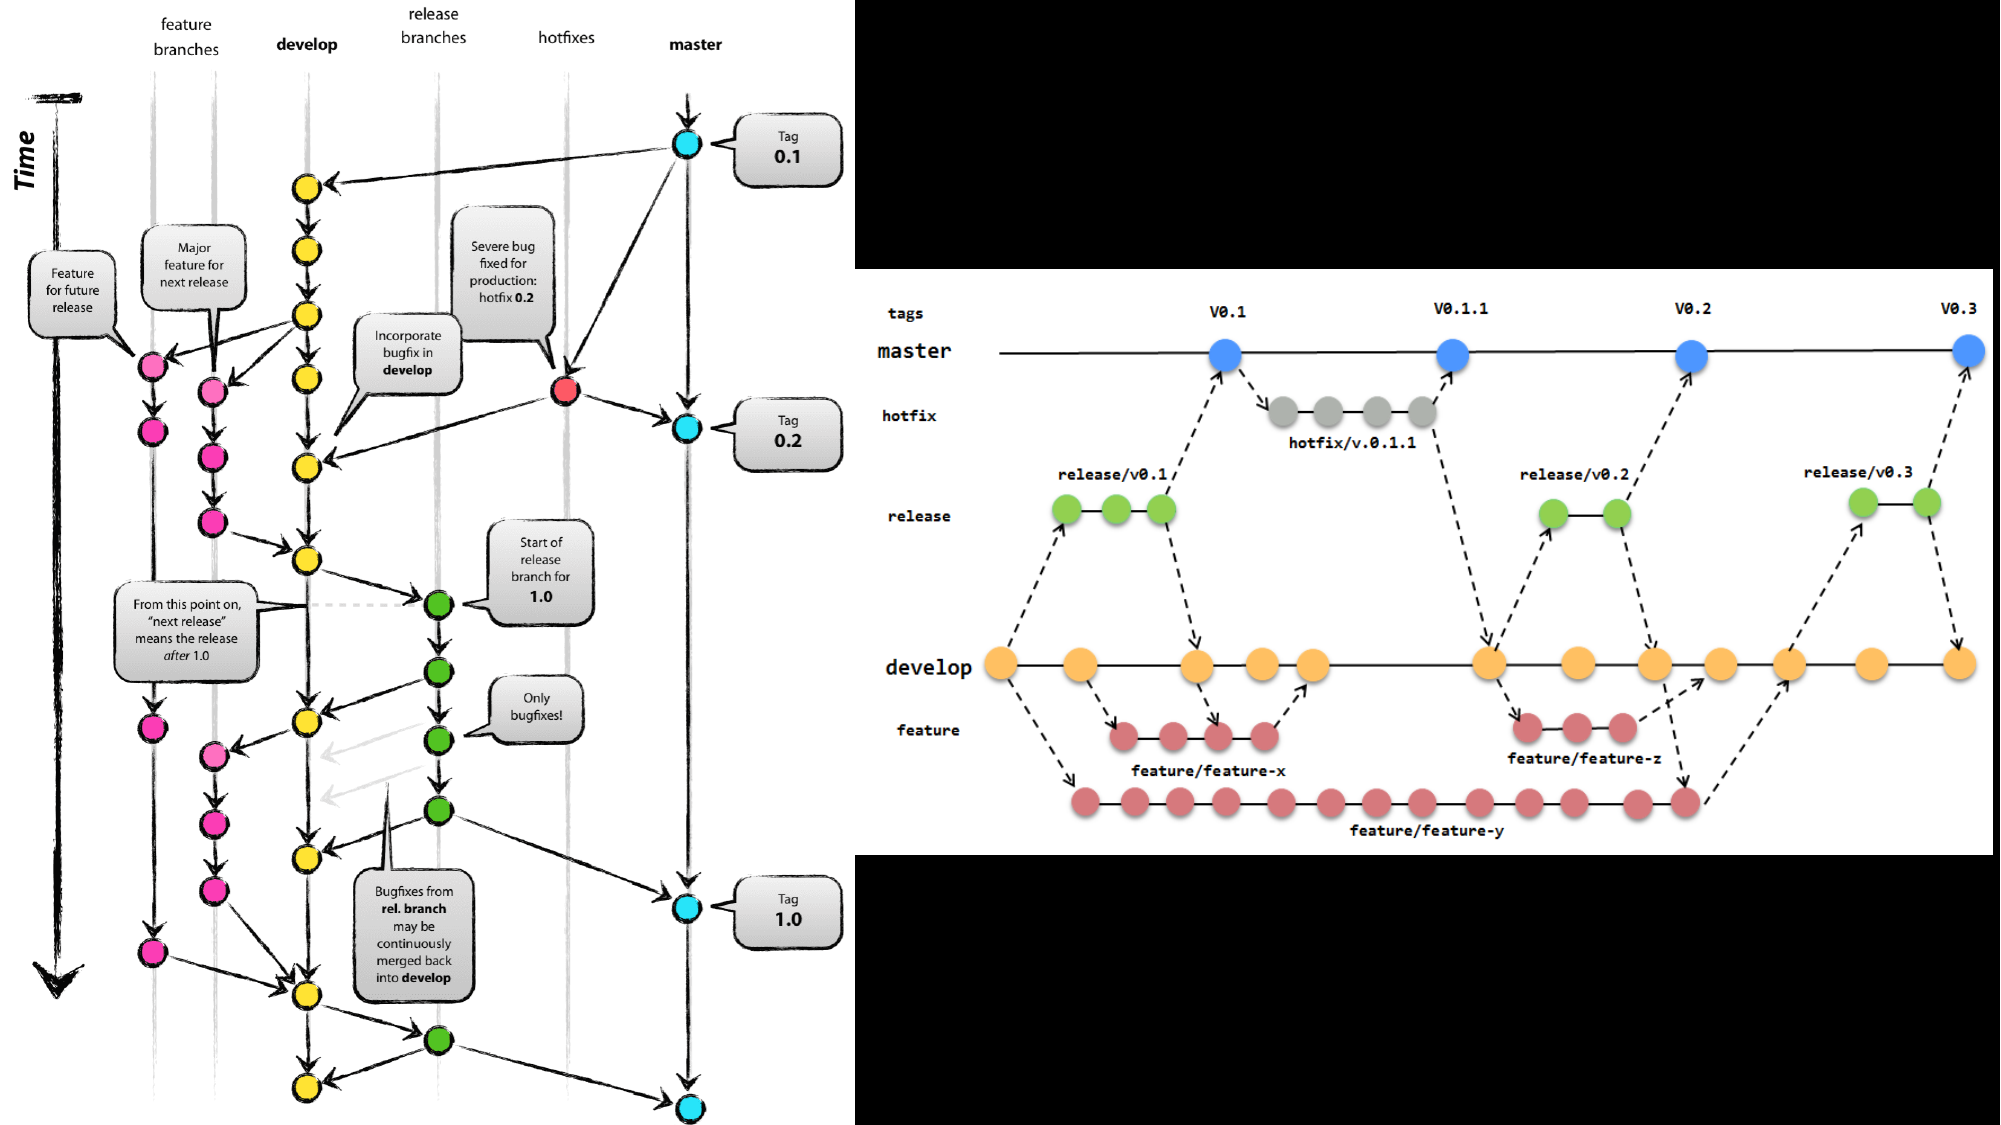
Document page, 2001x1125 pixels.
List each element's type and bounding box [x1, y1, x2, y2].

picture [854, 269, 1993, 855]
list [0, 0, 855, 1125]
